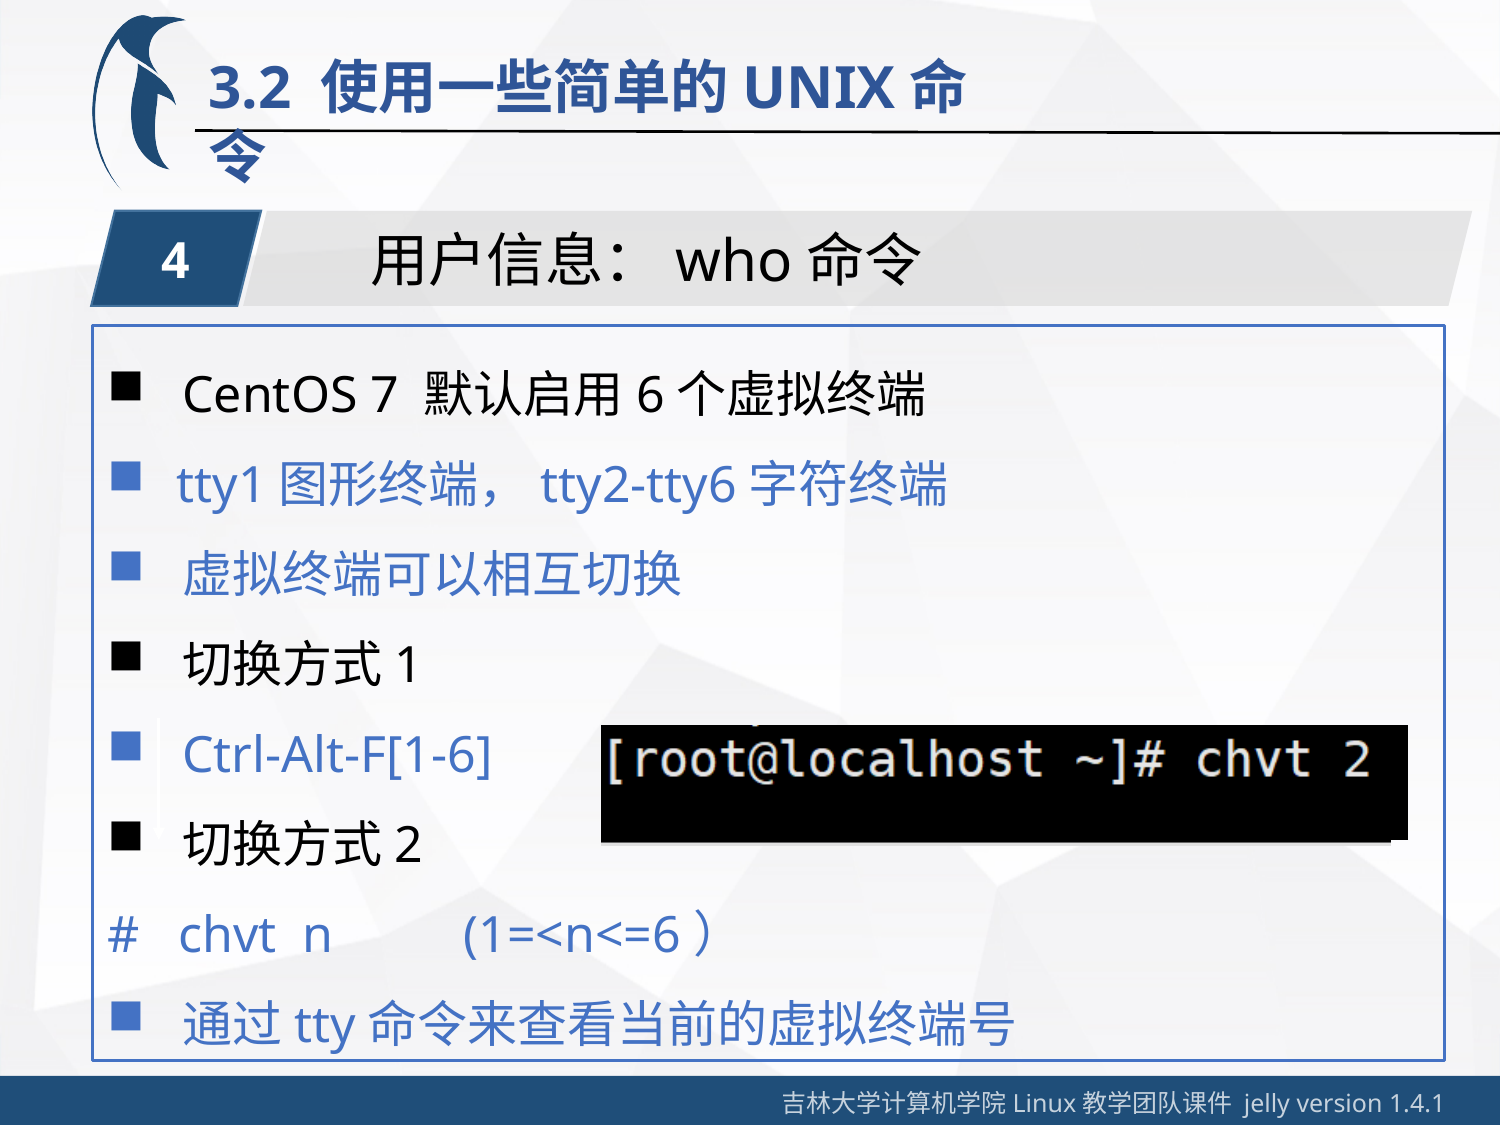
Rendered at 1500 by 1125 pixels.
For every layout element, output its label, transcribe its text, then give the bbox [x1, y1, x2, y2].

picture [0, 0, 1500, 1075]
text_box CentOS 7 默认启用6个虚拟终端 tty1图形终端，tty2-tty6字符终端 虚拟终端可以相互切换 切换方式1 Ctrl-Alt-F[1-6] 切换方式2 # chvt n (1=<n<=6） 通过tty命令来查看当前的虚拟终端号 [92, 325, 1445, 1061]
text_box 4 [89, 209, 263, 307]
text_box 3.2 使用一些简单的UNIX命令 [193, 42, 1026, 198]
text_box 用户信息：who命令 [241, 209, 1474, 307]
